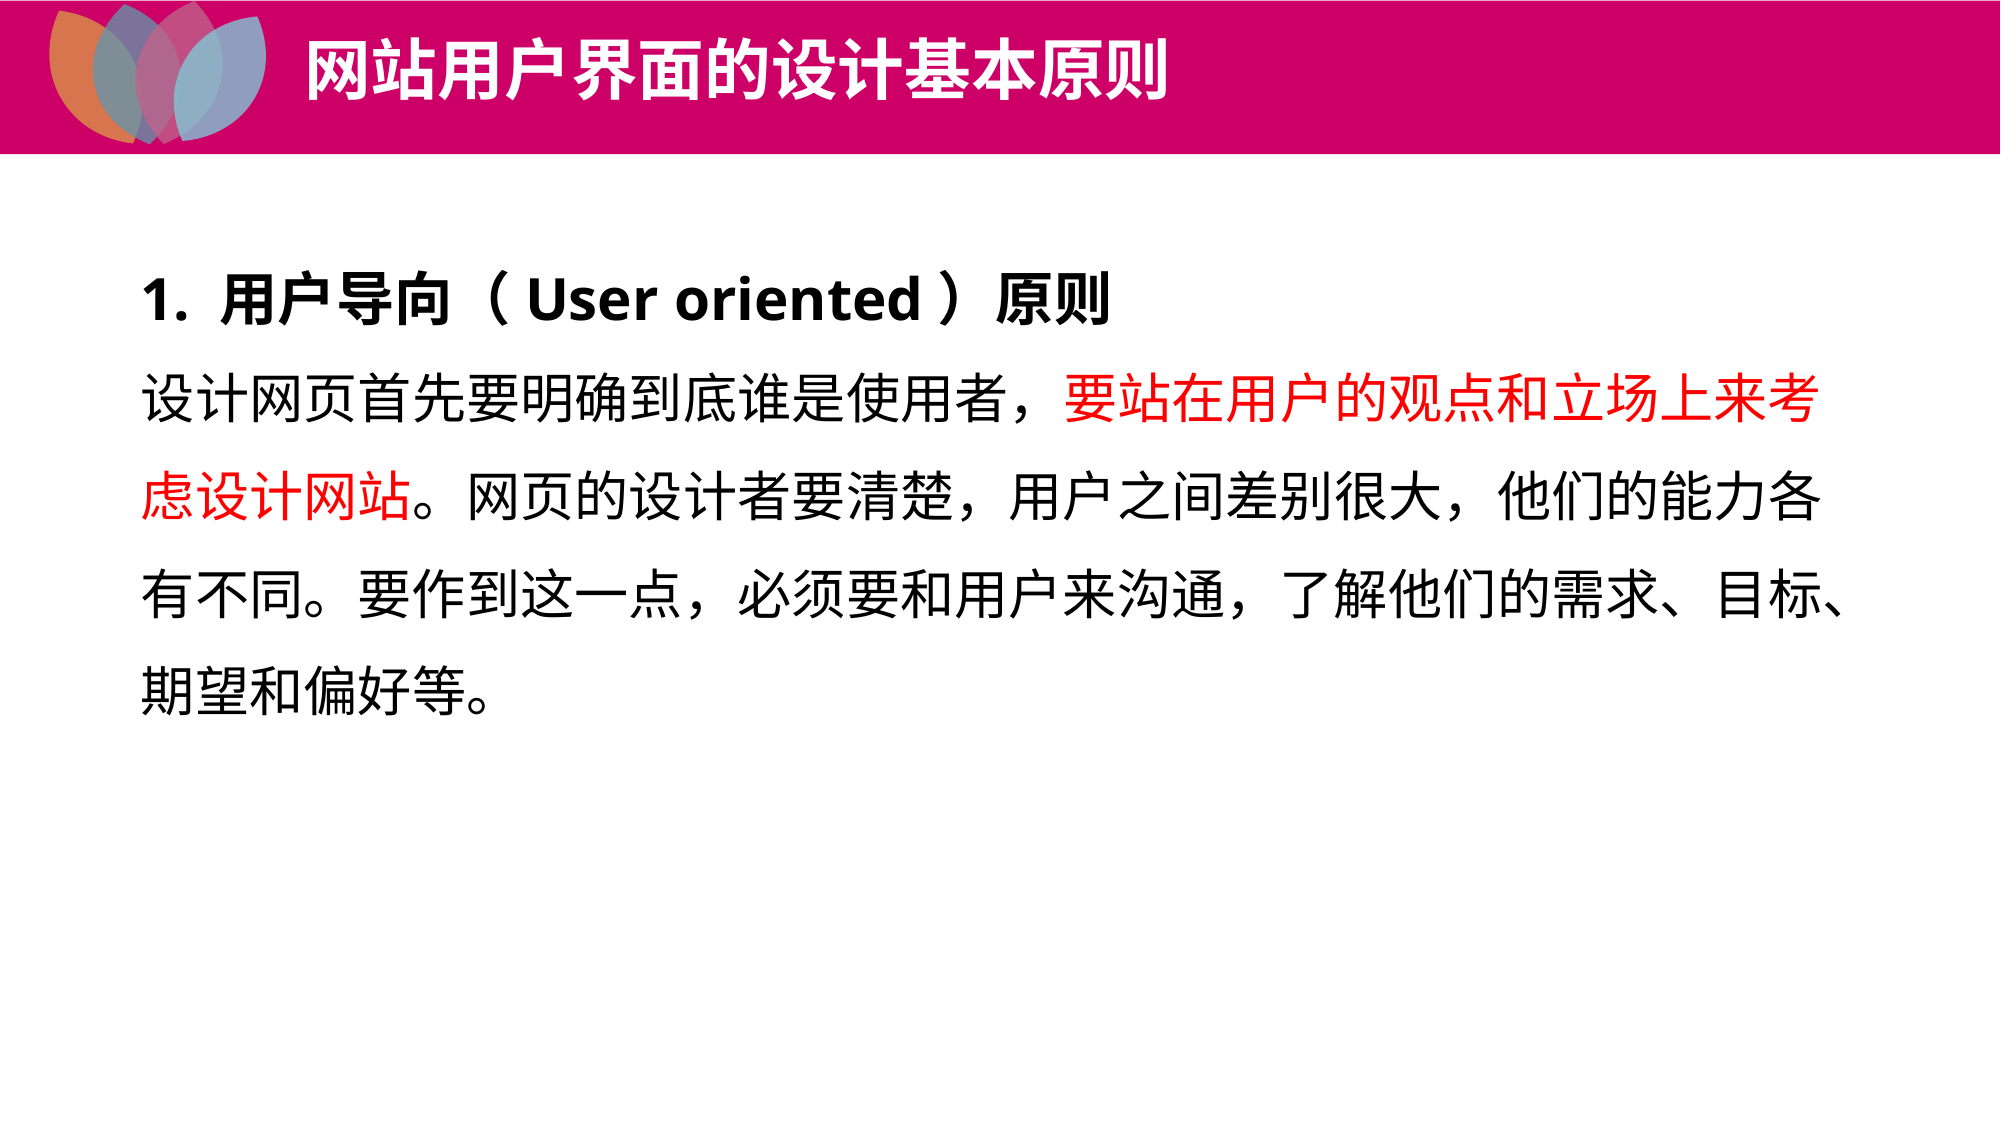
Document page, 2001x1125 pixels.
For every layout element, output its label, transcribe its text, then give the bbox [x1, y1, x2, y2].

text_box 网站用户界面的设计基本原则 [289, 20, 1473, 116]
list 1. 用户导向（User oriented）原则 设计网页首先要明确到底谁是使用者，要站在用户的观点和立场上来考虑设计网站。网页的设计者要清楚，用户之间差别很大，他们的能力各有不同。要作到这一点，必须要和用户来沟通，了解他们的需求、目标、期望和偏好等。 [125, 219, 1851, 1024]
